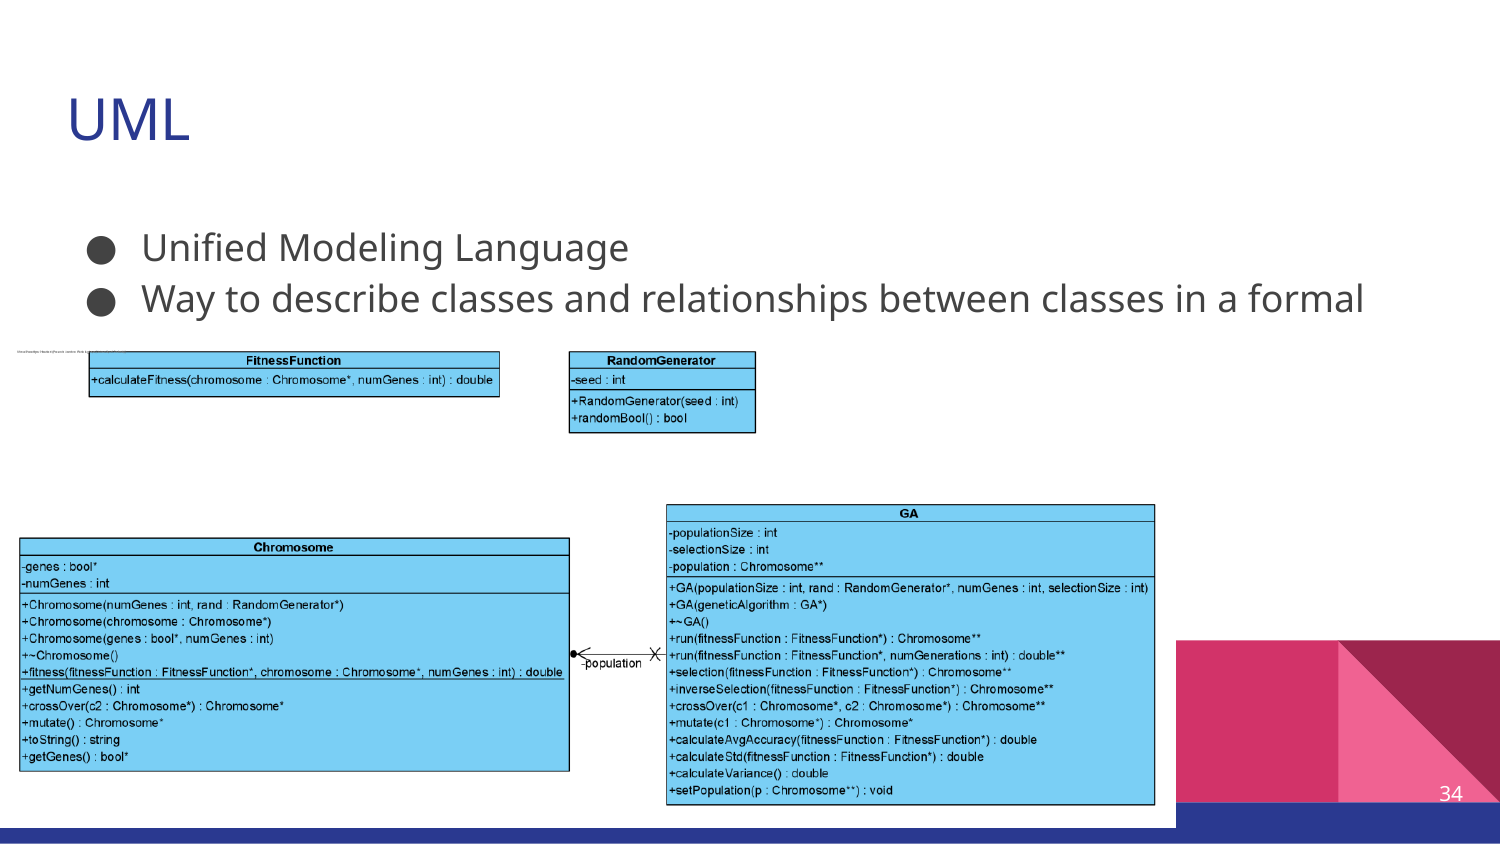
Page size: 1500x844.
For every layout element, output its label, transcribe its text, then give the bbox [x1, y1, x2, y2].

title UML [51, 67, 1449, 167]
slide_number 34 [1387, 762, 1478, 828]
picture [0, 332, 1176, 828]
list Unified Modeling Language Way to describe classes and relationships between classes in a formal way [51, 201, 1449, 750]
